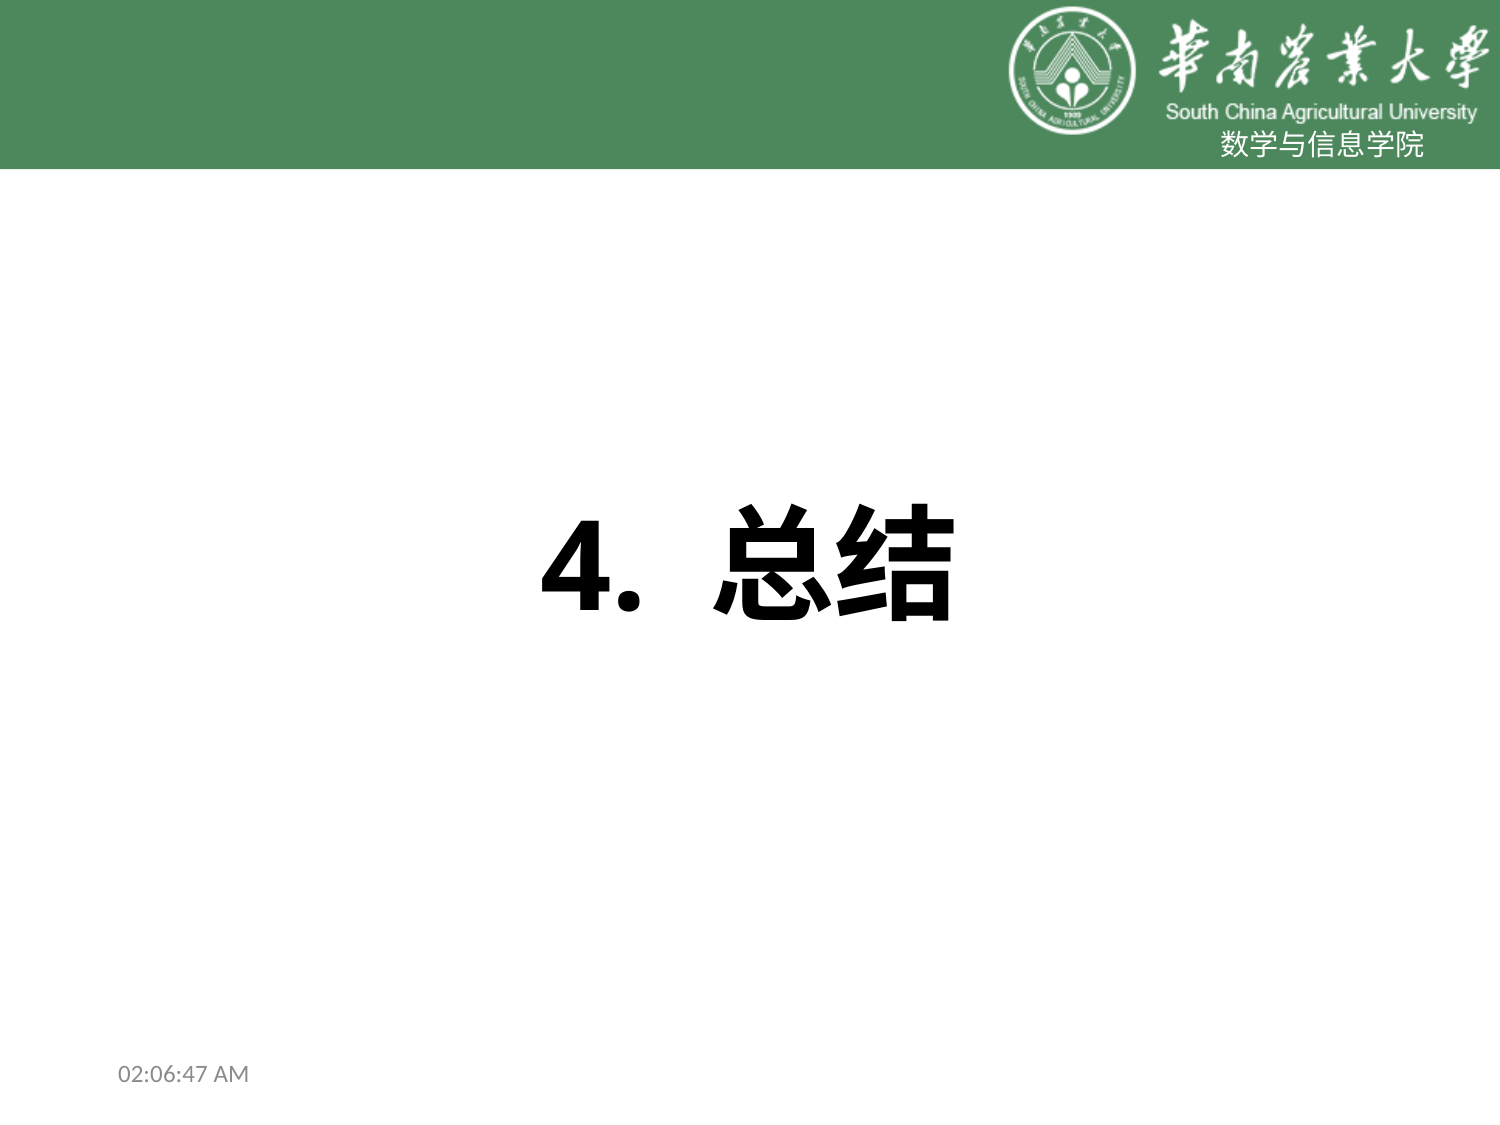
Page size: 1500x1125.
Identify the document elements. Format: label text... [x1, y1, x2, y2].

title 4. 总结 [103, 287, 1397, 646]
picture [1003, 0, 1500, 149]
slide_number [103, 1042, 441, 1103]
picture [1239, 138, 1244, 147]
picture [1399, 134, 1403, 149]
